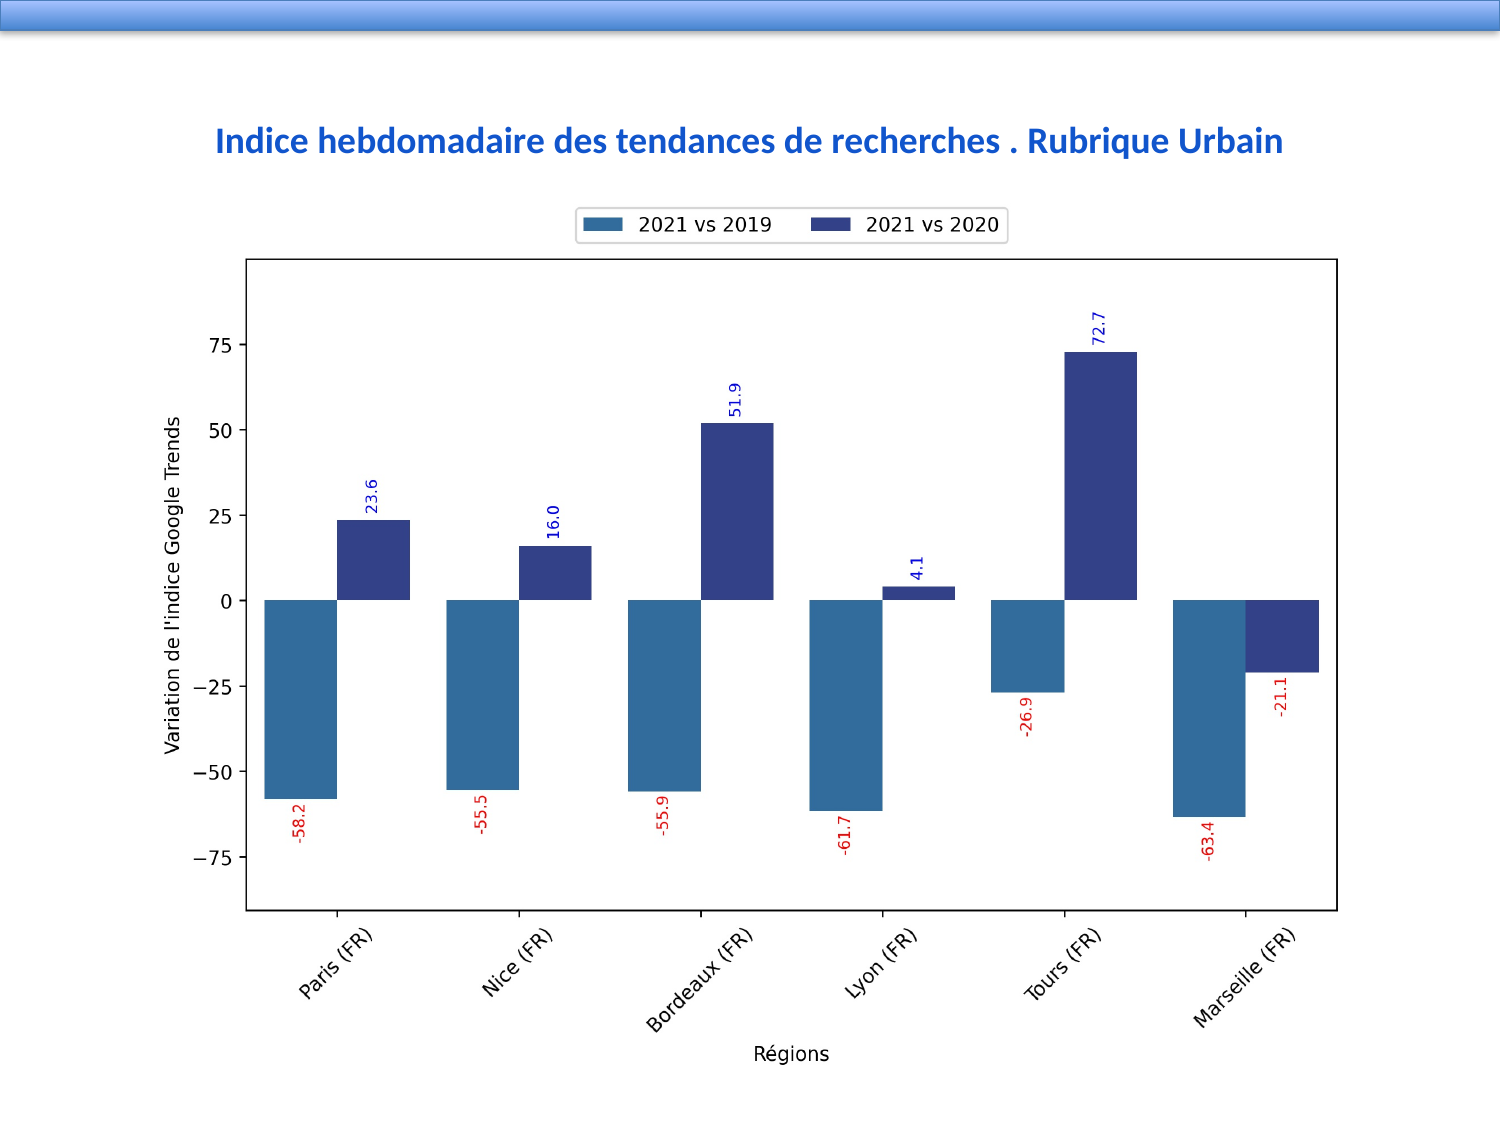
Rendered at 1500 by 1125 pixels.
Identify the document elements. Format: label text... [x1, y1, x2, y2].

title Indice hebdomadaire des tendances de recherches . Rubrique Urbain [75, 45, 1425, 233]
text_box [0, 0, 1500, 31]
picture [149, 194, 1351, 1078]
